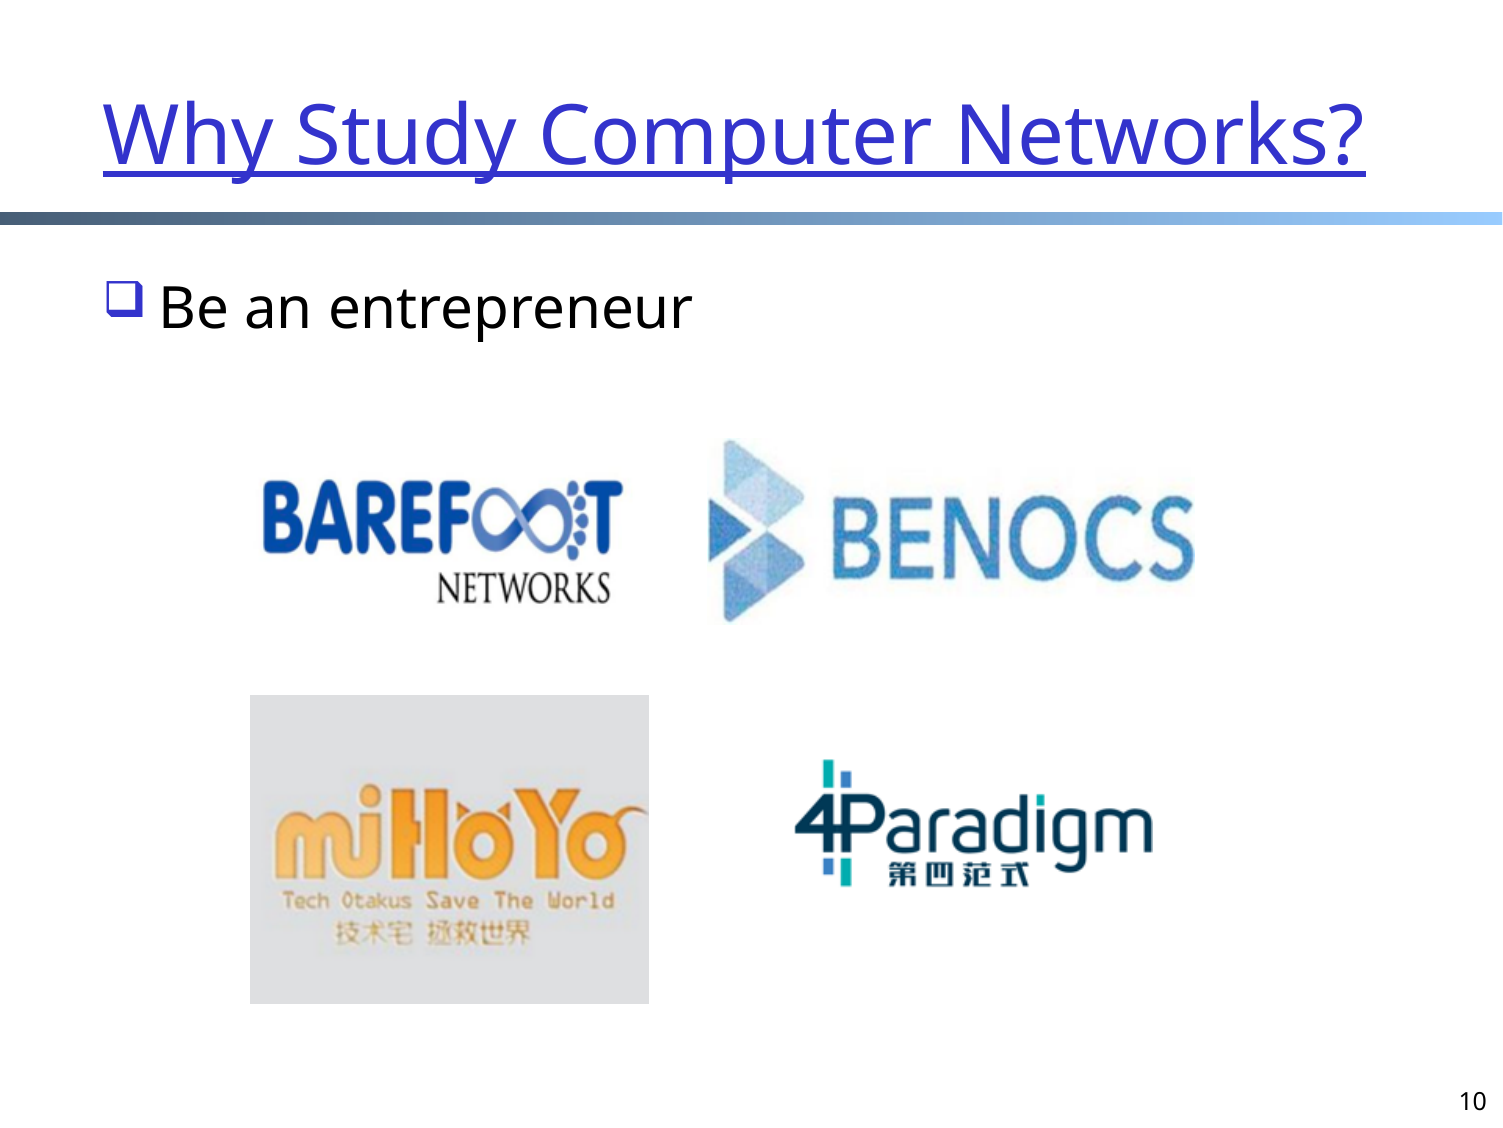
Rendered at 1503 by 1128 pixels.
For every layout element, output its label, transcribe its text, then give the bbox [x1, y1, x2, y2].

picture [706, 438, 1195, 625]
list Be an entrepreneur [87, 263, 1365, 1027]
picture [794, 689, 1153, 999]
slide_number 10 [1151, 1051, 1503, 1128]
picture [250, 695, 649, 1004]
title Why Study Computer Networks? [87, 37, 1427, 226]
picture [200, 385, 639, 678]
